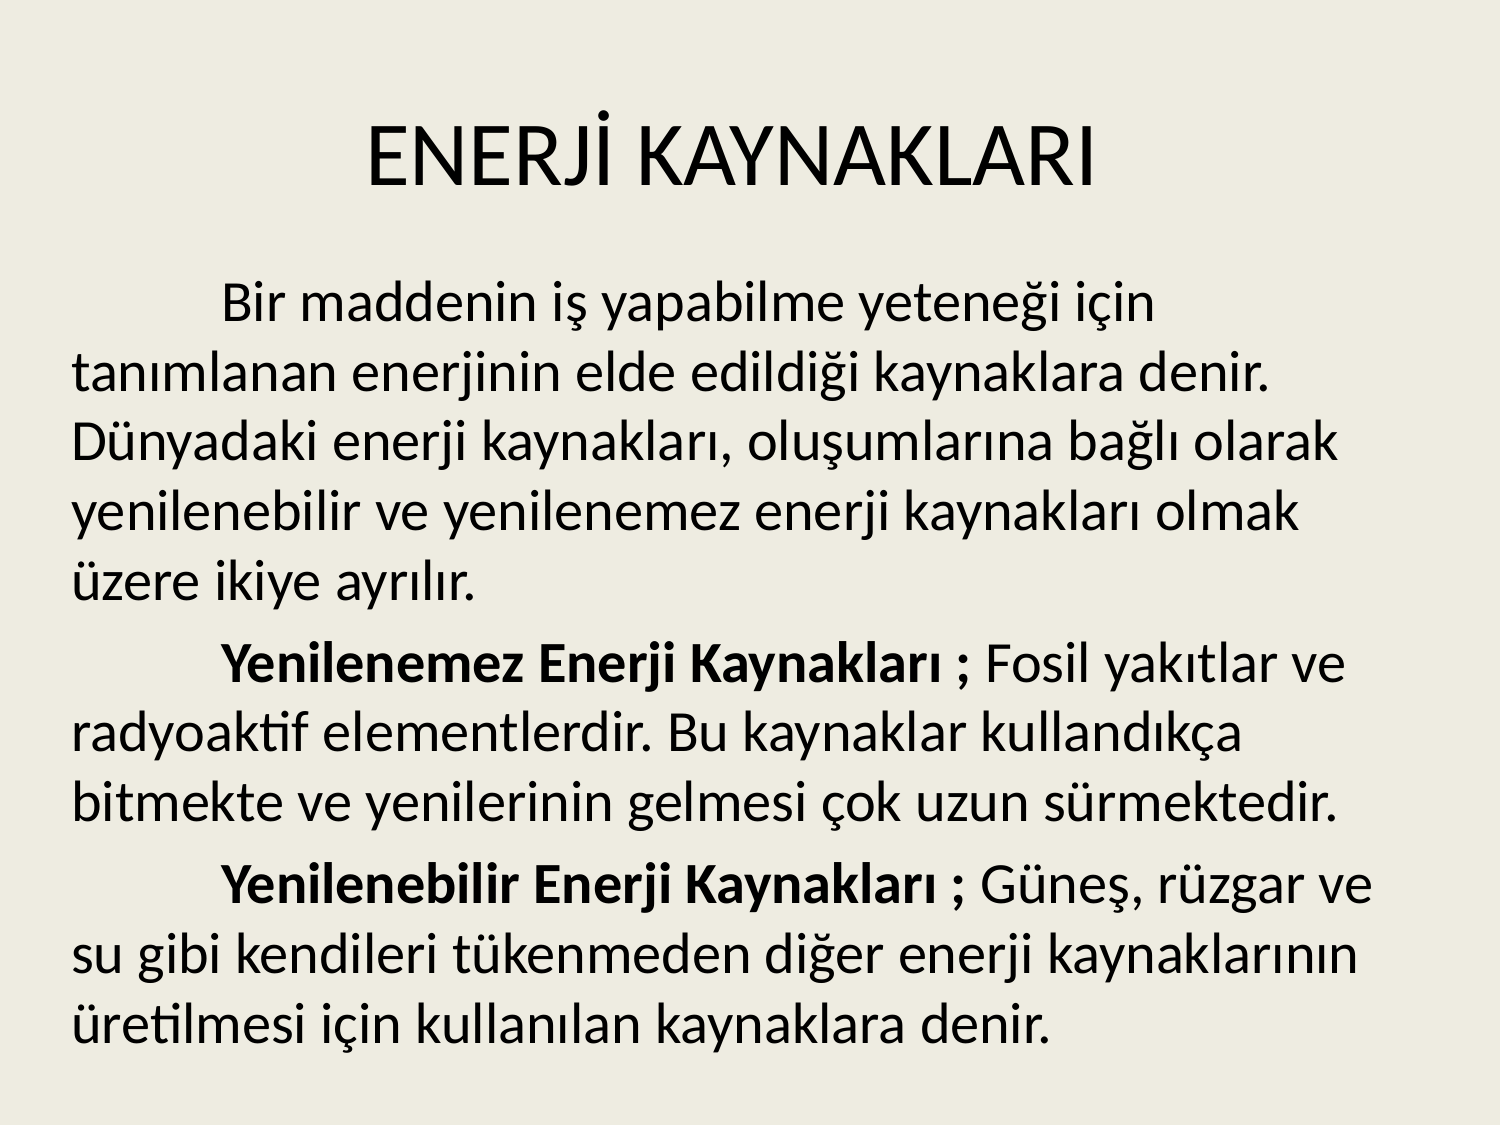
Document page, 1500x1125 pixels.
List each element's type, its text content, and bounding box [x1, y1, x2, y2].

list Bir maddenin iş yapabilme yeteneği için tanımlanan enerjinin elde edildiği kaynaklara denir. Dünyadaki enerji kaynakları, oluşumlarına bağlı olarak yenilenebilir ve yenilenemez enerji kaynakları olmak üzere ikiye ayrılır. Yenilenemez Enerji Kaynakları ; Fosil yakıtlar ve radyoaktif elementlerdir. Bu kaynaklar kullandıkça bitmekte ve yenilerinin gelmesi çok uzun sürmektedir. Yenilenebilir Enerji Kaynakları ; Güneş, rüzgar ve su gibi kendileri tükenmeden diğer enerji kaynaklarının üretilmesi için kullanılan kaynaklara denir. [0, 255, 1430, 1088]
title ENERJİ KAYNAKLARI [88, 54, 1376, 243]
